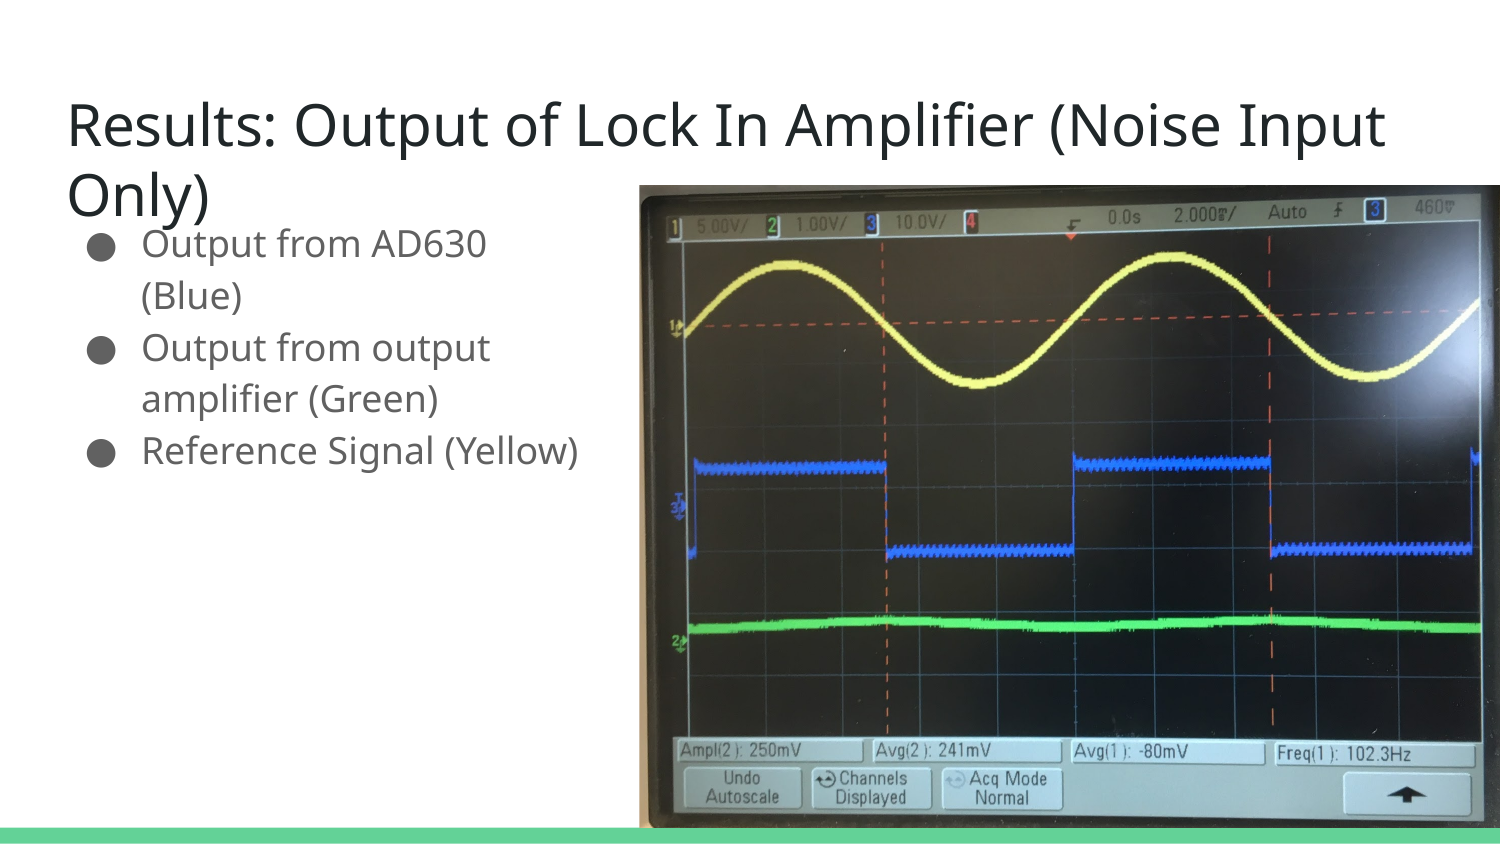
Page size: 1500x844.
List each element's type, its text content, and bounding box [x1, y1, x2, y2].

title Results: Output of Lock In Amplifier (Noise Input Only) [51, 72, 1449, 167]
list Output from AD630 (Blue) Output from output amplifier (Green) Reference Signal (Yellow) [51, 198, 606, 750]
picture [639, 185, 1500, 828]
